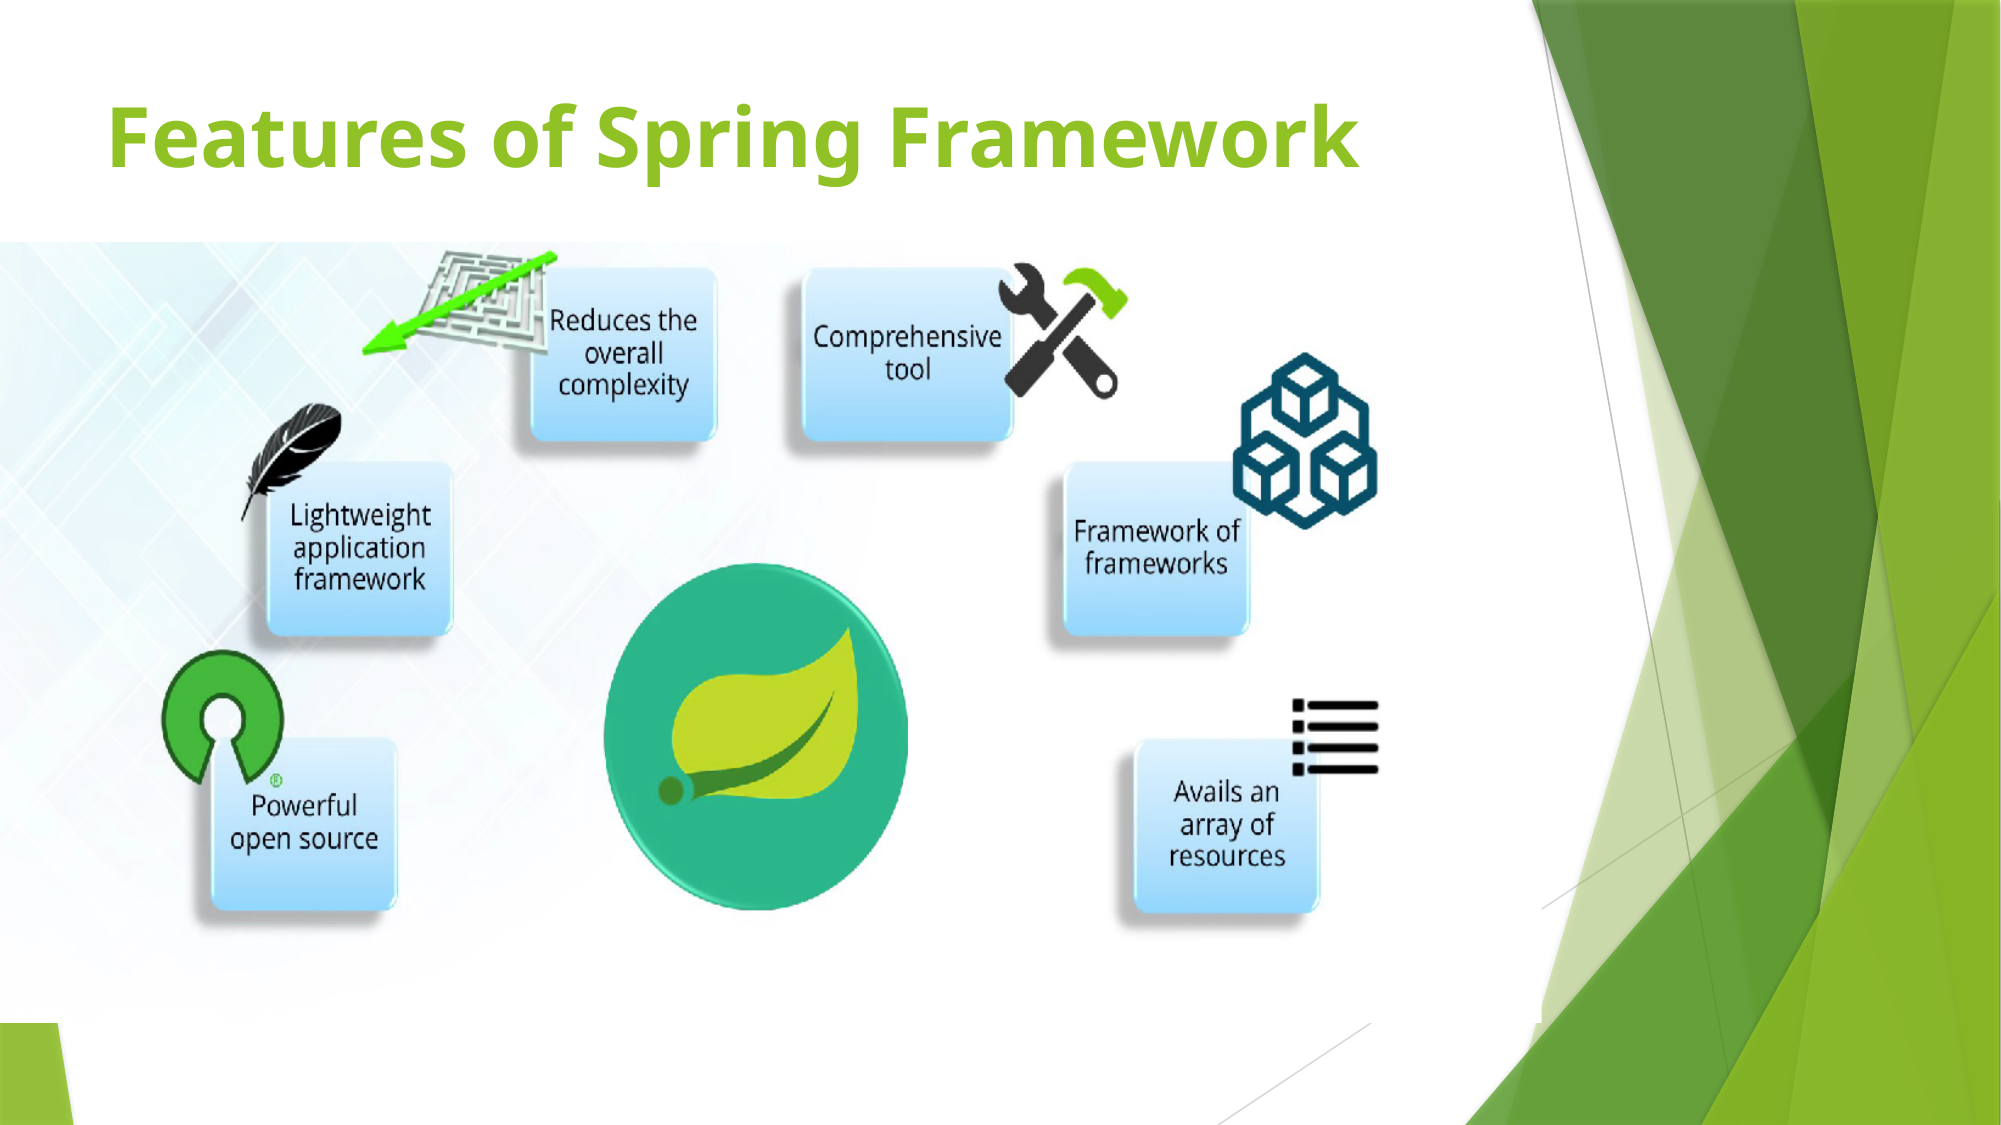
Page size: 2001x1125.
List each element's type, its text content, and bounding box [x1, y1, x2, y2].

text_box Features of Spring Framework [88, 76, 1378, 192]
picture [0, 242, 1543, 1023]
